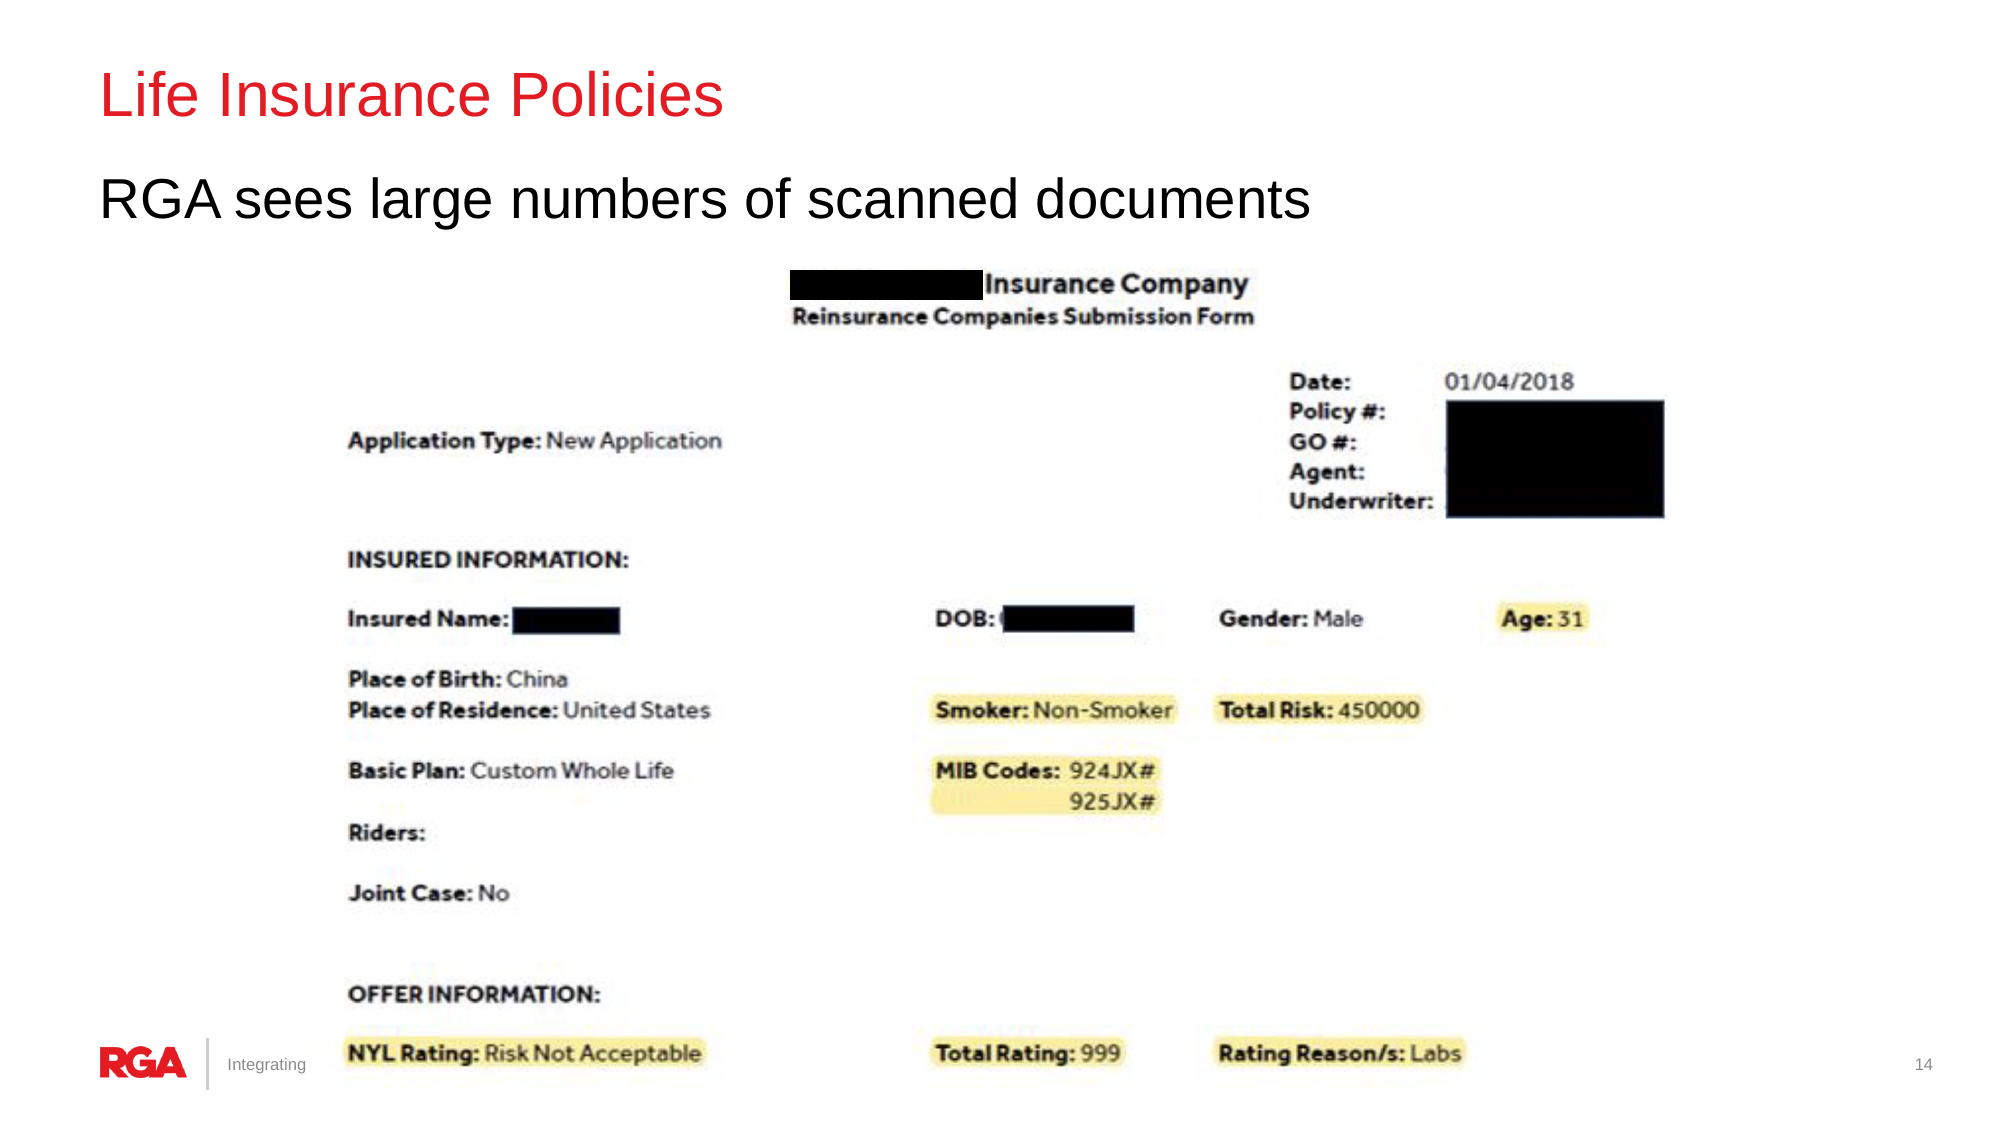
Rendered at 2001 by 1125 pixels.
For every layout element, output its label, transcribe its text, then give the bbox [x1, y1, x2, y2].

footer Integrating Machine Learning with OCR and NLP into Underwriting [227, 1033, 308, 1094]
title Life Insurance Policies [99, 59, 1932, 138]
picture [308, 252, 1692, 1108]
slide_number 14 [1844, 1033, 1934, 1094]
picture [100, 1046, 187, 1078]
list RGA sees large numbers of scanned documents [99, 162, 1934, 228]
